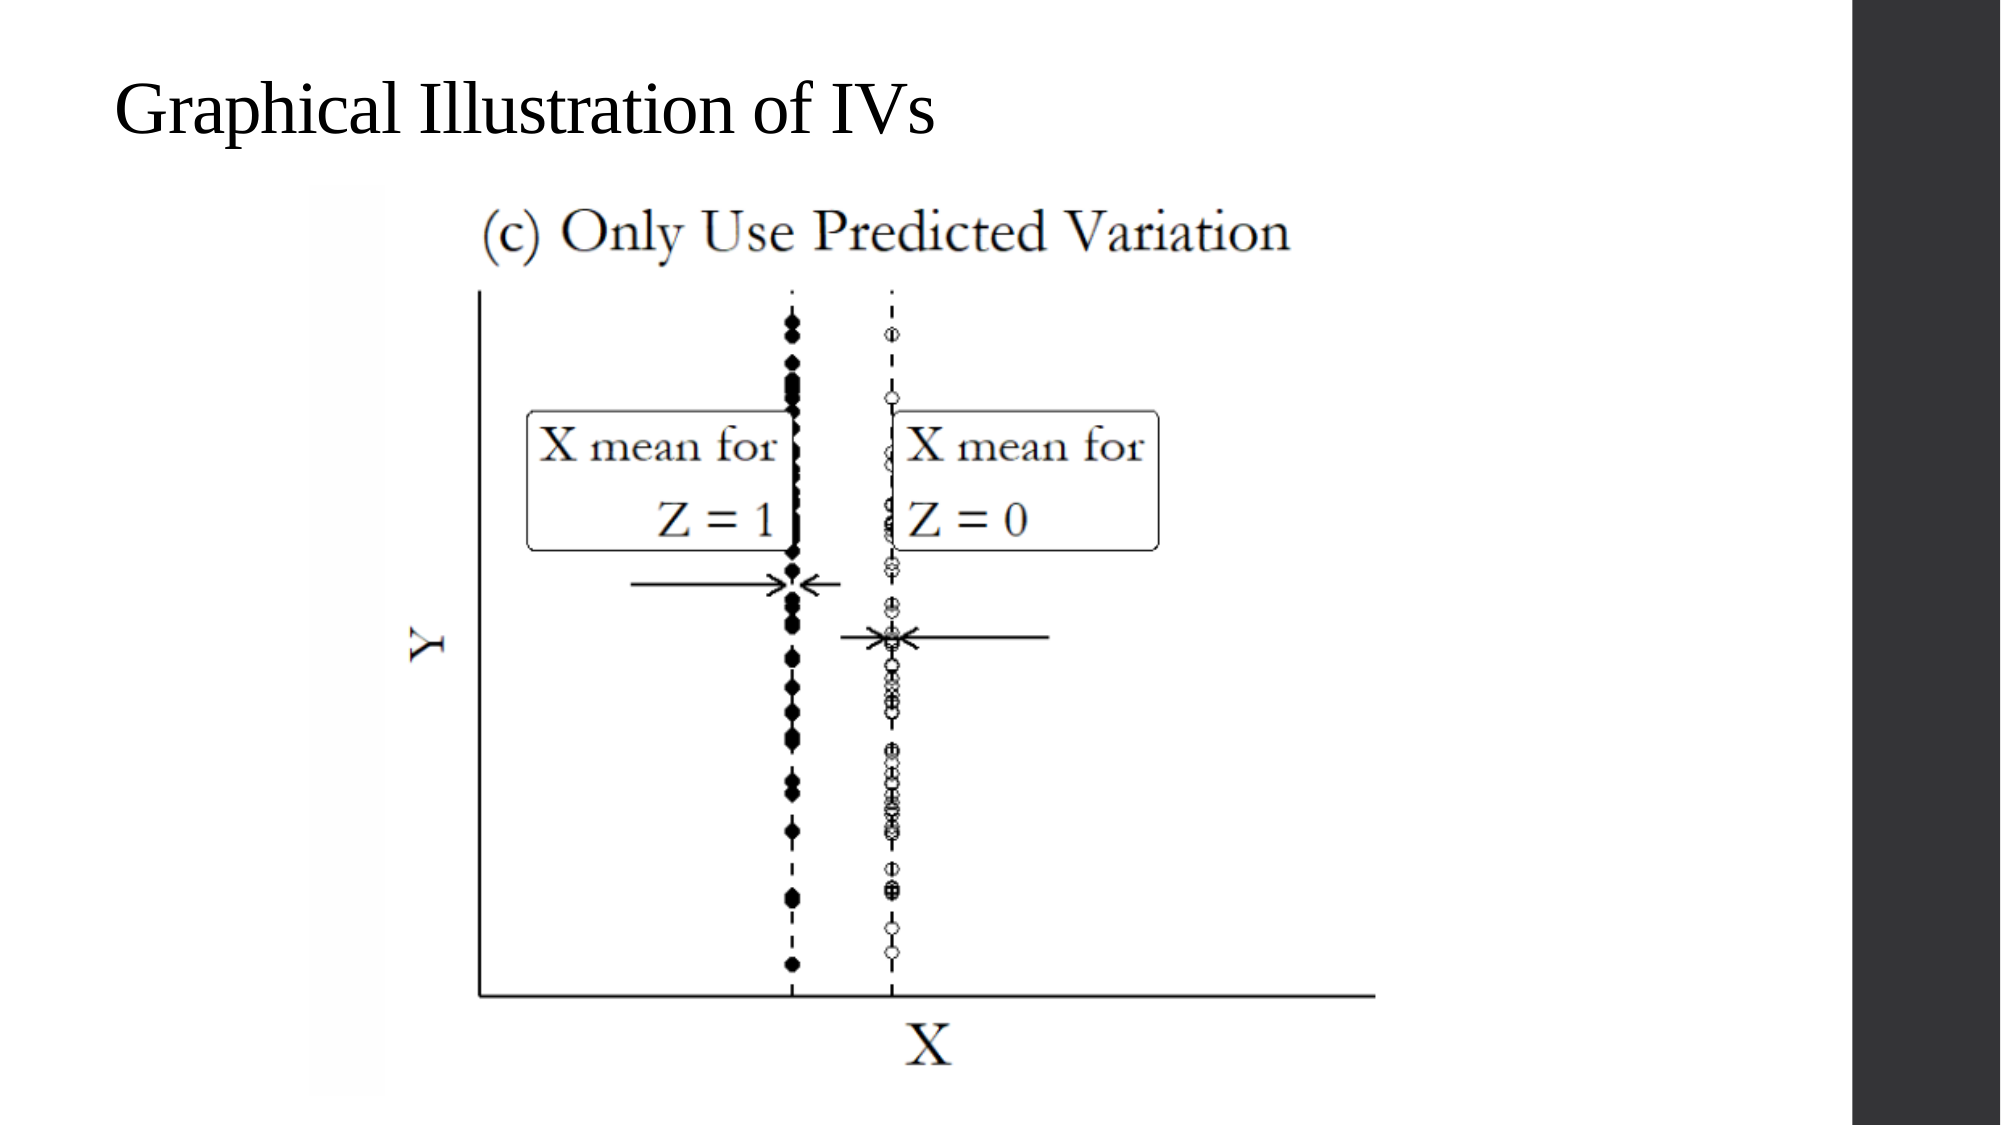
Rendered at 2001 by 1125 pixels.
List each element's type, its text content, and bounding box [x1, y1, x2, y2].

title Graphical Illustration of IVs [99, 55, 1813, 158]
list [308, 185, 1416, 1096]
